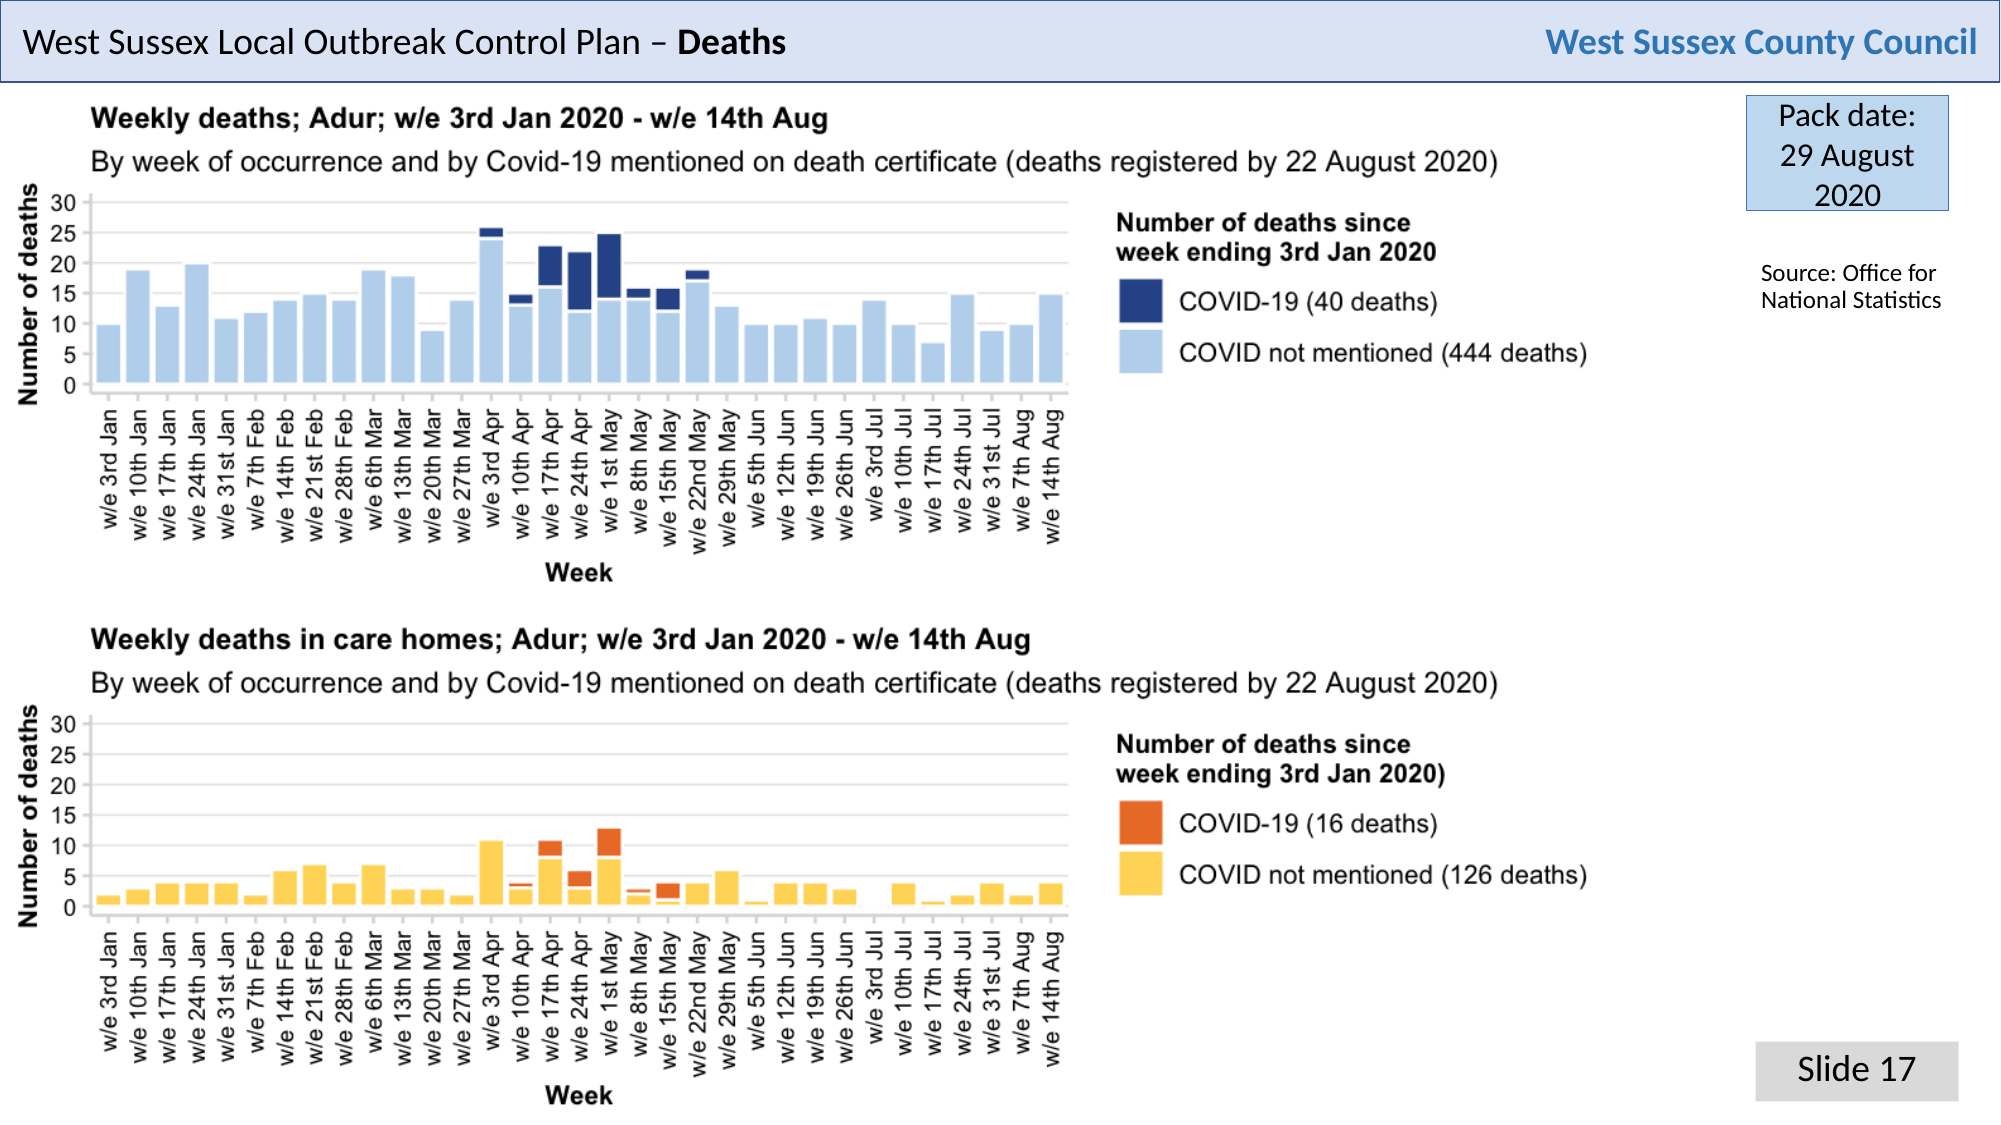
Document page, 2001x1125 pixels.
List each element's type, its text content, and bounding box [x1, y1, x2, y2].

list Slide 17 [1755, 1041, 1959, 1102]
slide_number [1746, 95, 1949, 211]
picture [3, 91, 1619, 602]
picture [3, 612, 1619, 1125]
list Source: Office for National Statistics [1746, 252, 1959, 290]
